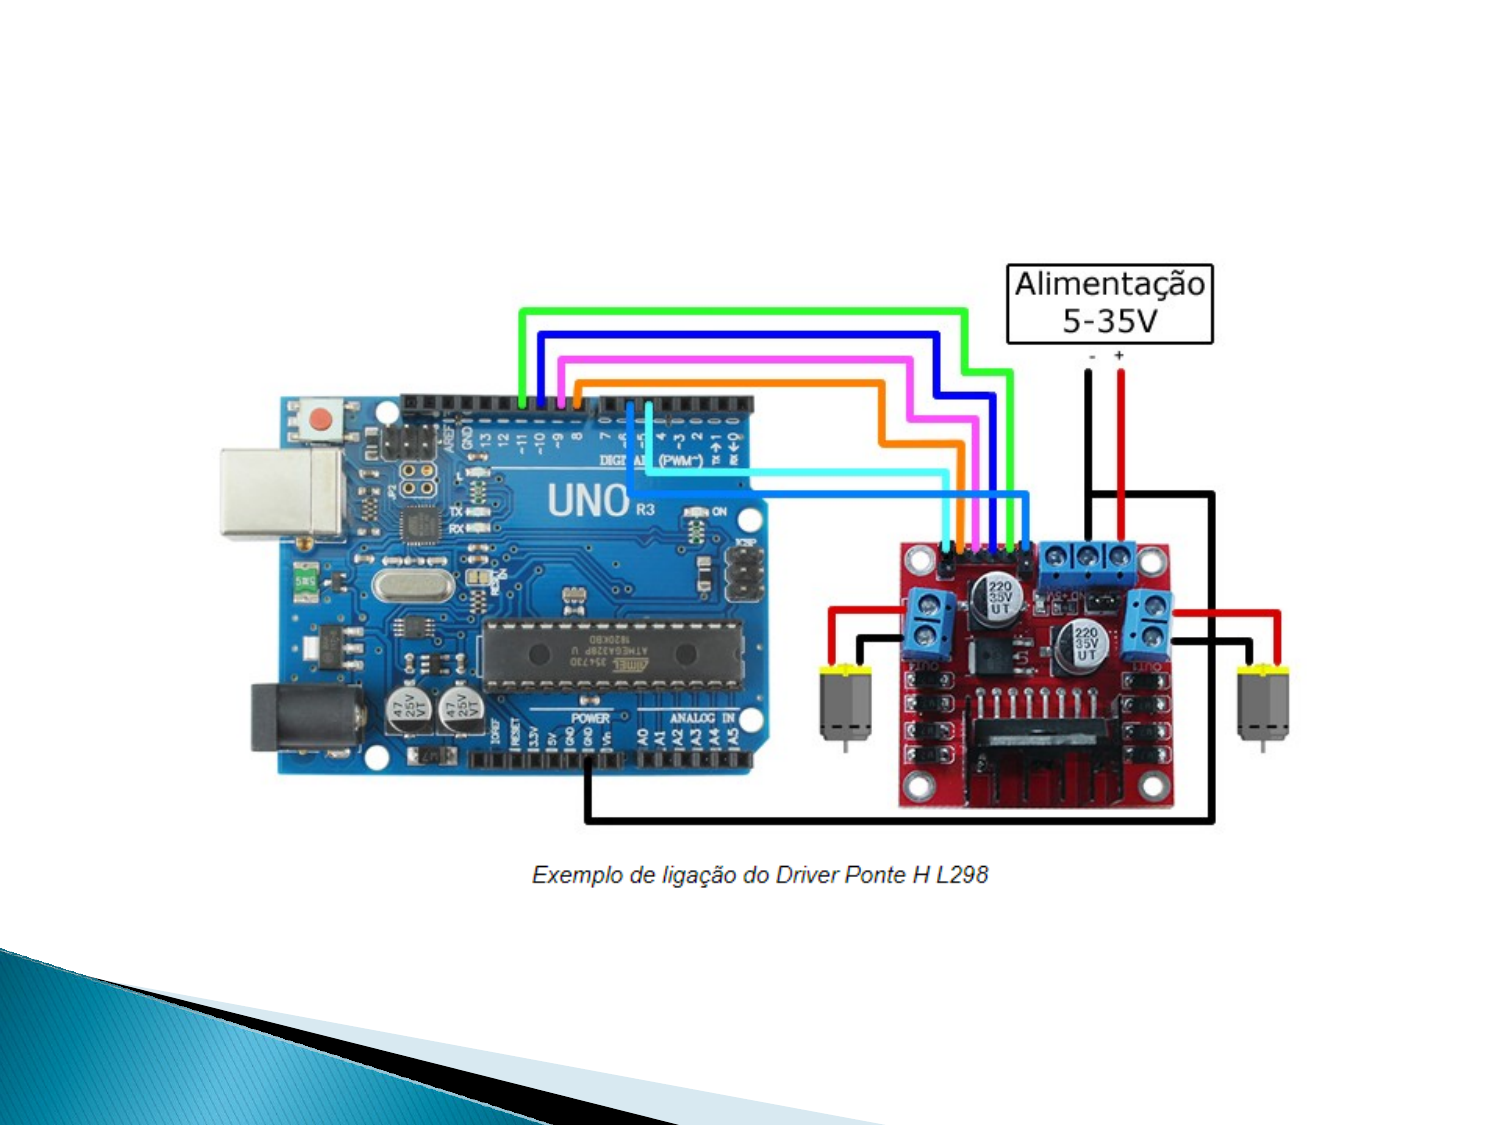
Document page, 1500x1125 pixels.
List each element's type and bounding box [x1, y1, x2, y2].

picture [0, 948, 558, 1125]
picture [184, 223, 1316, 902]
